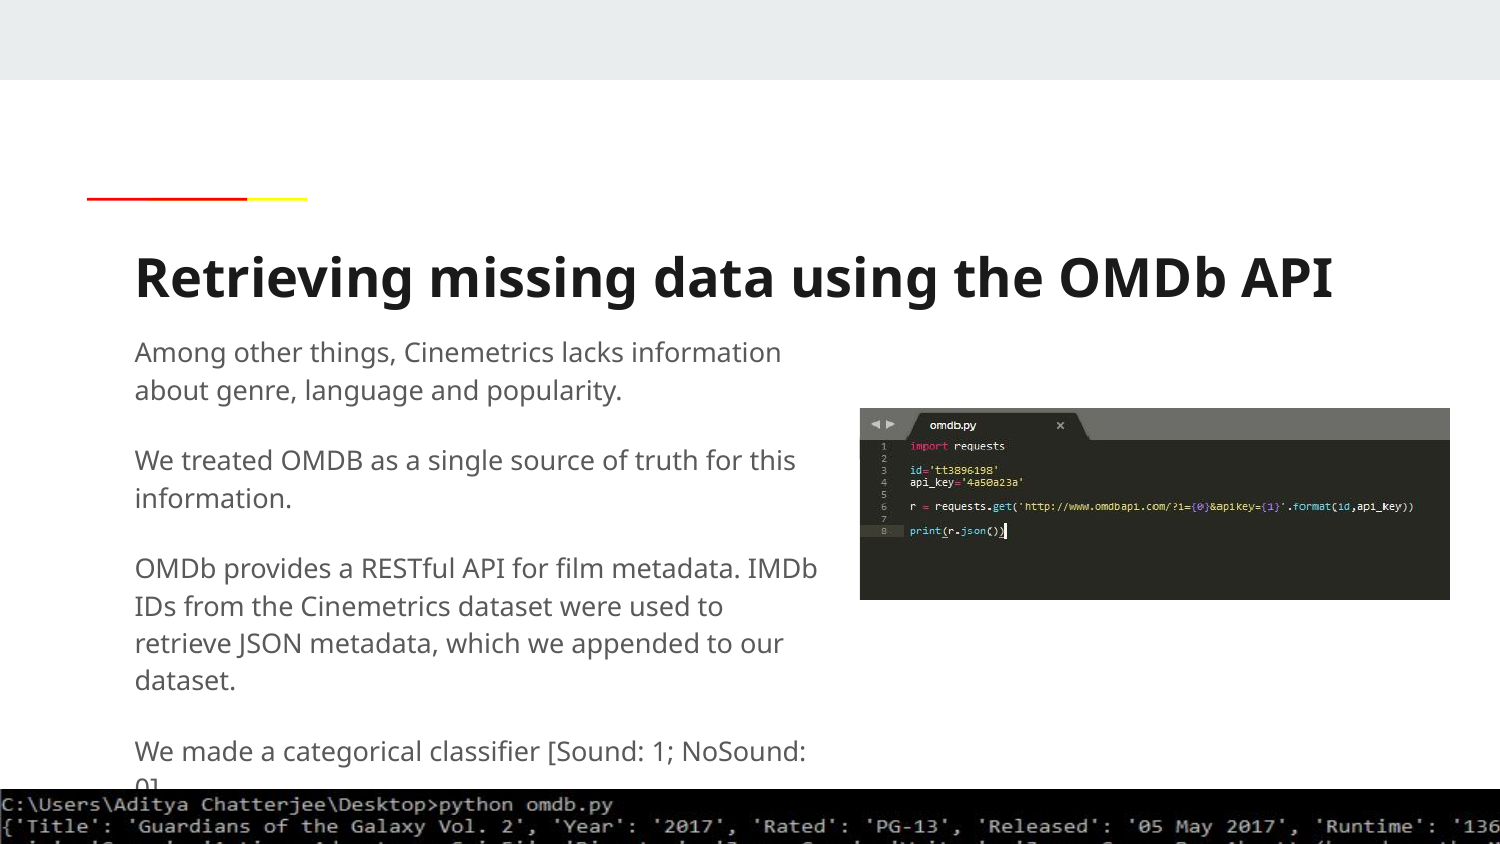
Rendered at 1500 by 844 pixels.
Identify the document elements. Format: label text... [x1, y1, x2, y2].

picture [0, 789, 1500, 844]
list Among other things, Cinemetrics lacks information about genre, language and popularity. We treated OMDB as a single source of truth for this information. OMDb provides a RESTful API for film metadata. IMDb IDs from the Cinemetrics dataset were used to retrieve JSON metadata, which we appended to our dataset. We made a categorical classifier [Sound: 1; NoSound: 0]. [119, 316, 839, 729]
picture [859, 407, 1450, 600]
title Retrieving missing data using the OMDb API [119, 228, 1381, 317]
